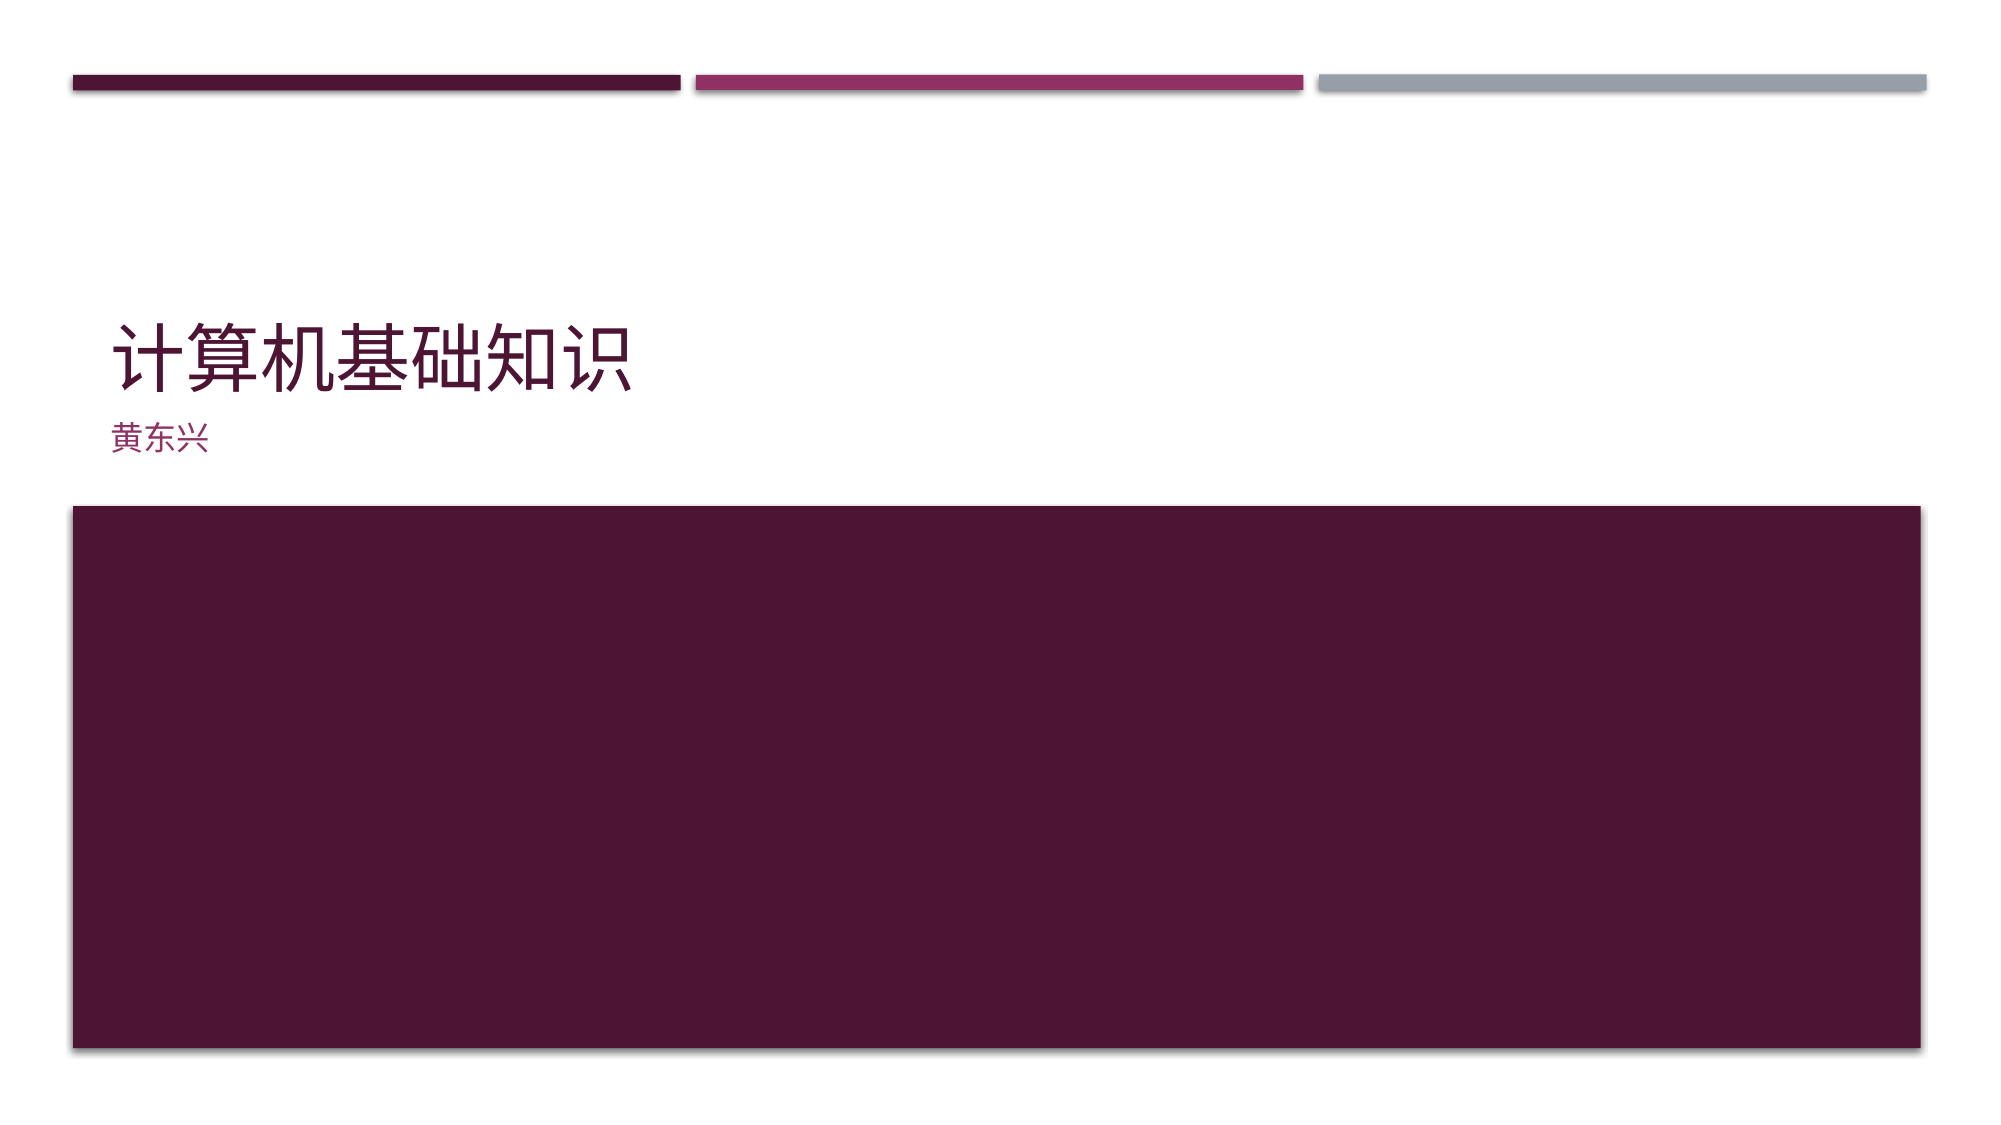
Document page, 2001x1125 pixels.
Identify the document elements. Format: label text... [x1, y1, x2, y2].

title 计算机基础知识 [95, 167, 1899, 409]
subtitle 黄东兴 [95, 409, 1899, 507]
